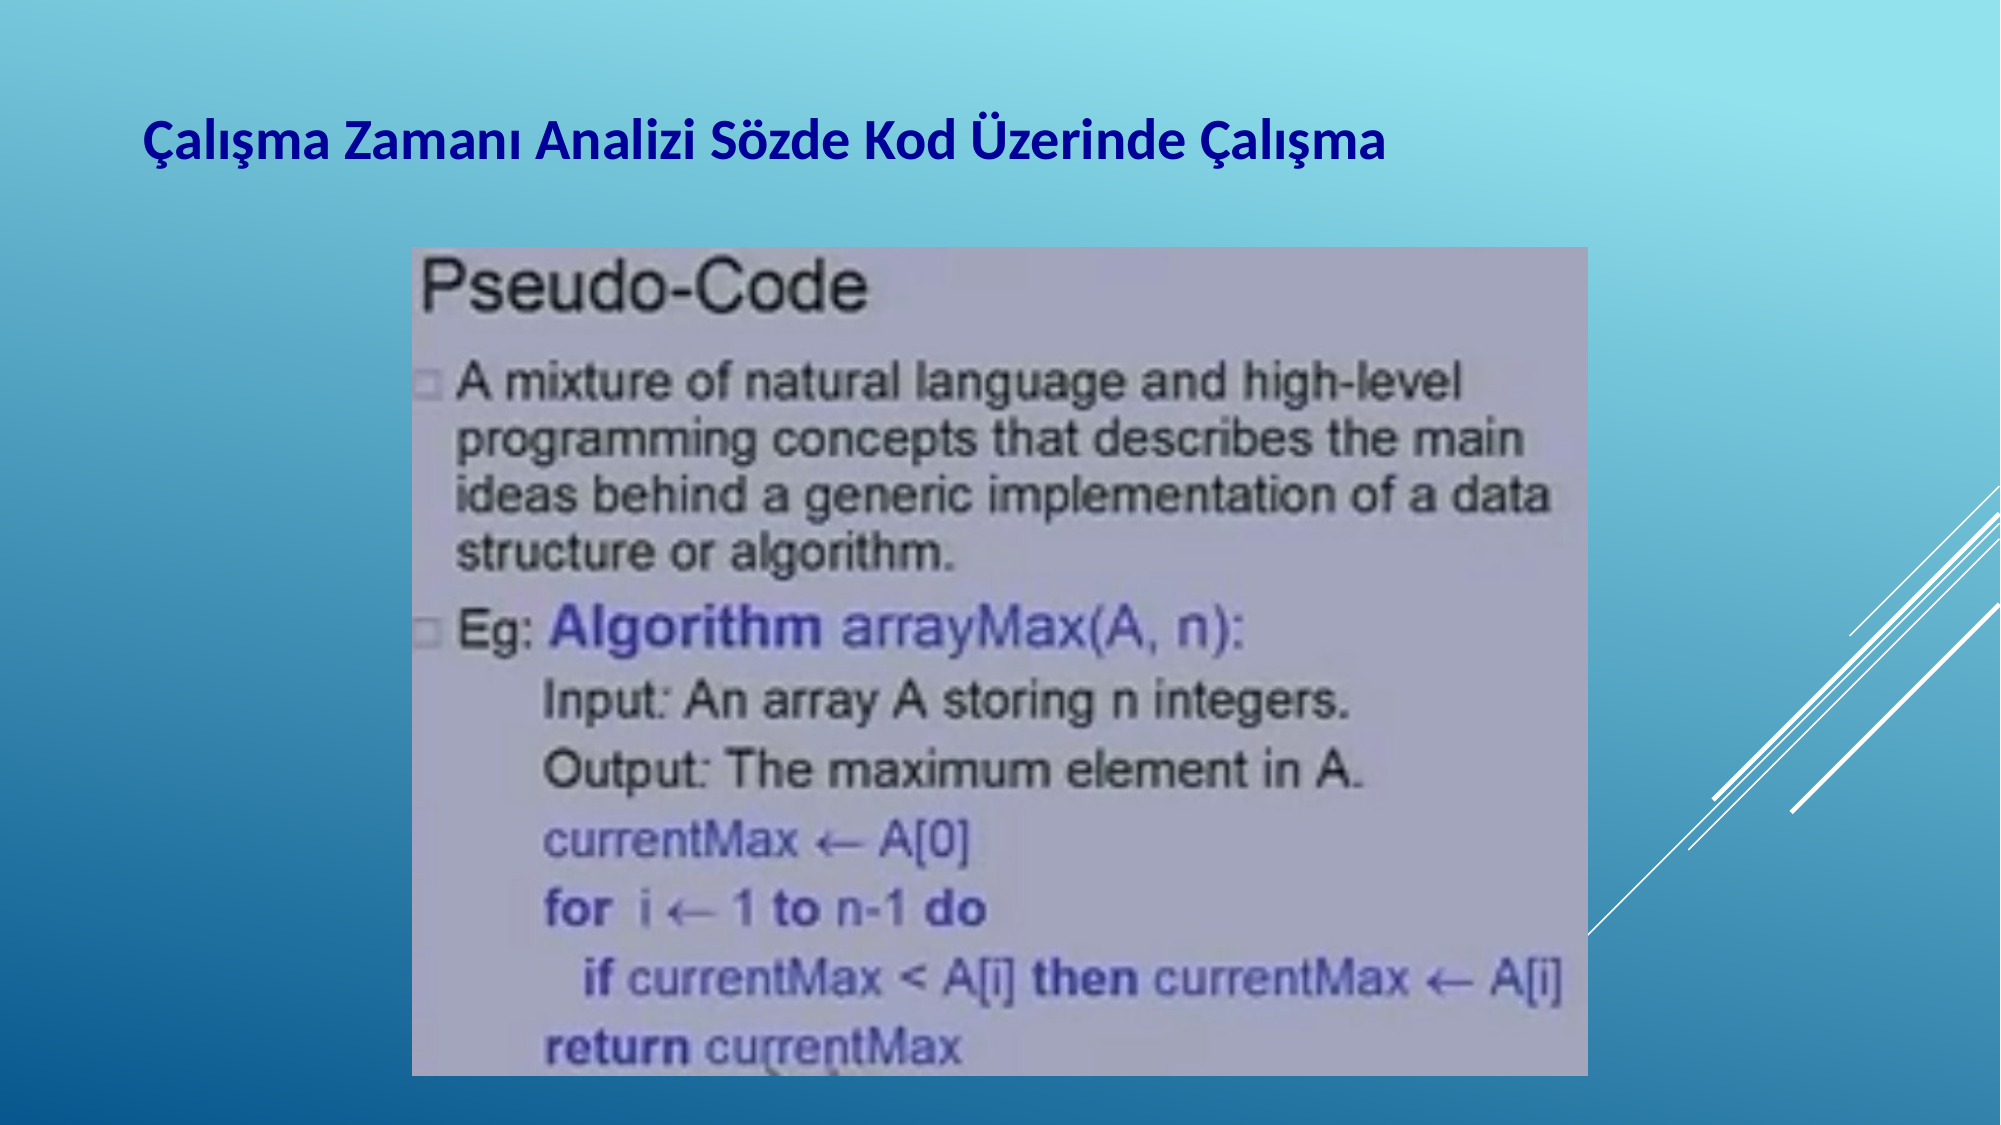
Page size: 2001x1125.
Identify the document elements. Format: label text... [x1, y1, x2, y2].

text_box Çalışma Zamanı Analizi Sözde Kod Üzerinde Çalışma [129, 89, 1437, 230]
picture [412, 247, 1588, 1077]
